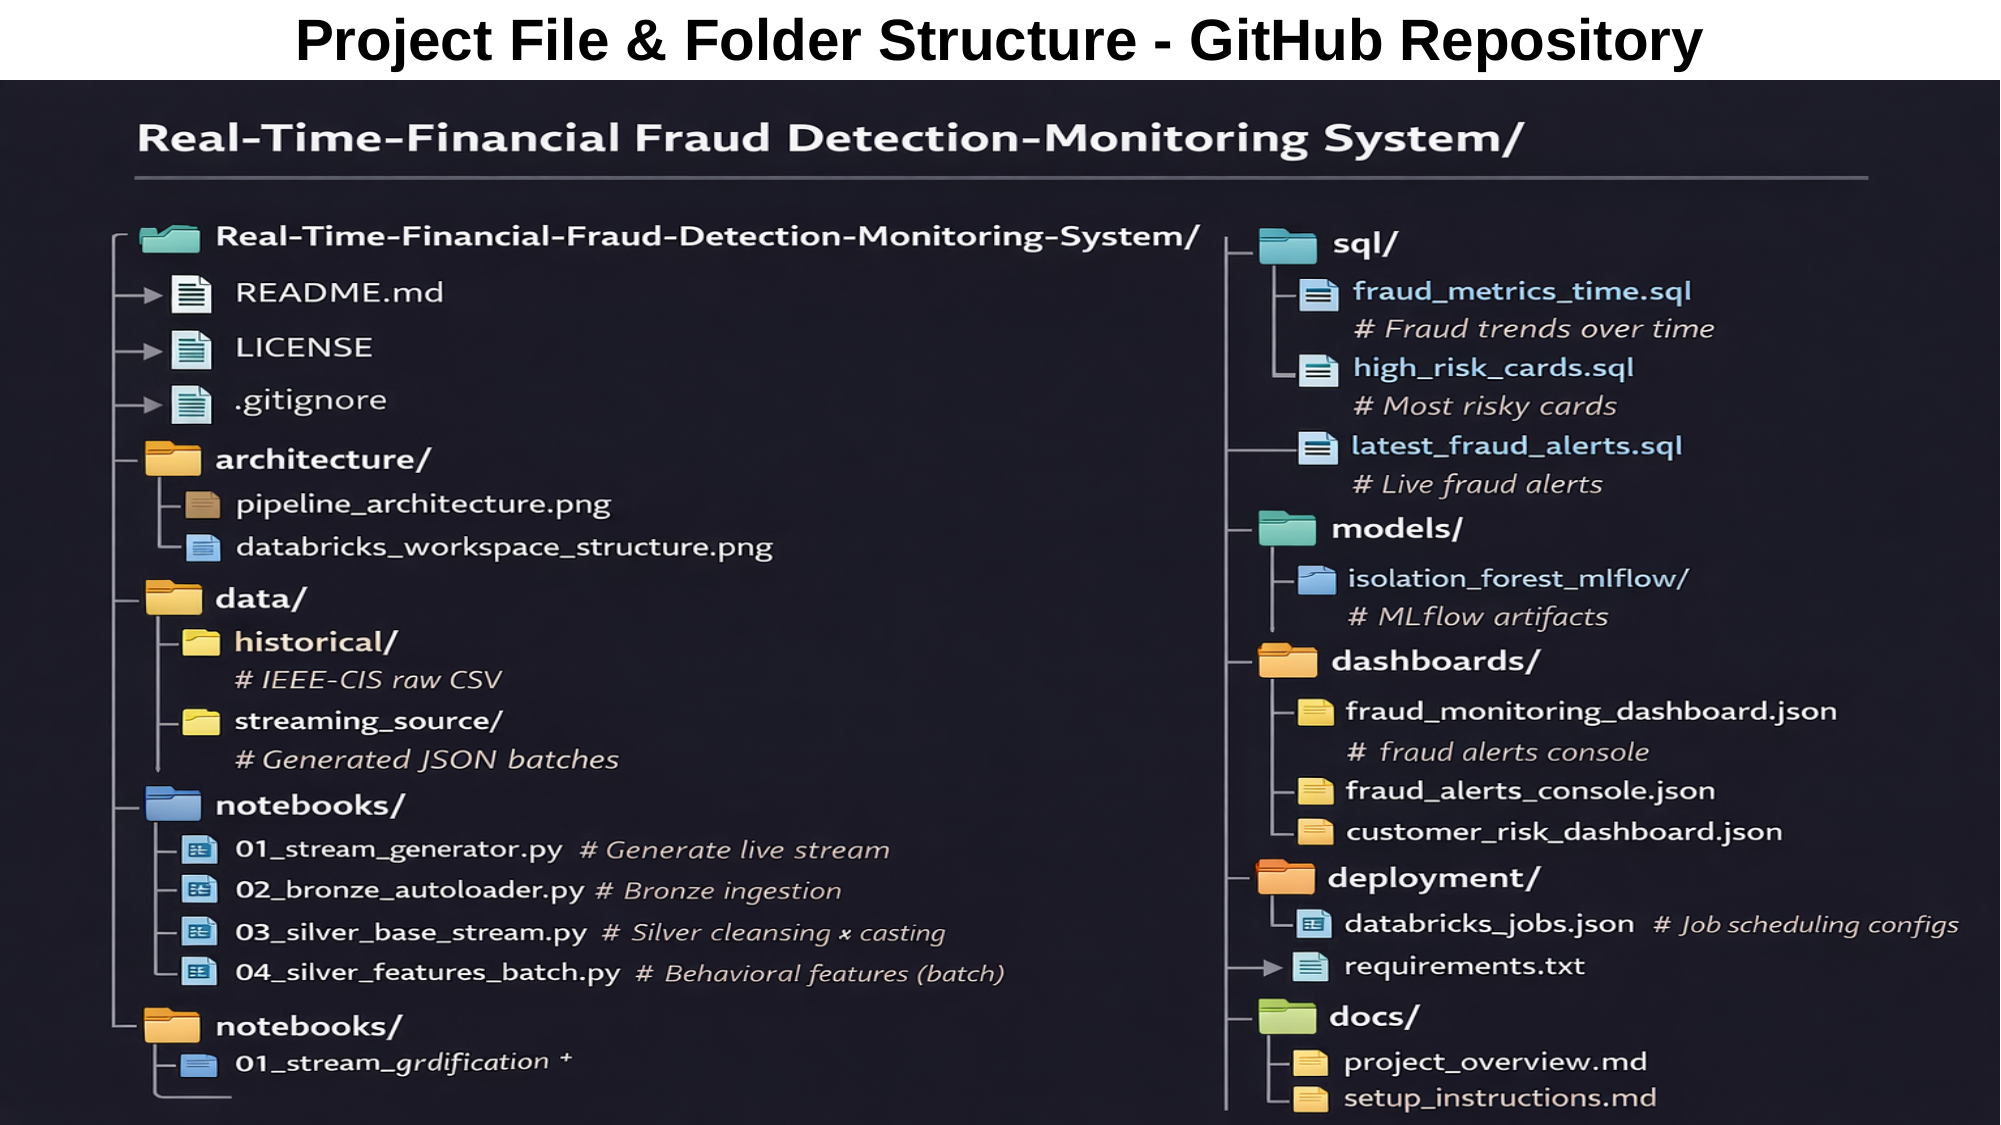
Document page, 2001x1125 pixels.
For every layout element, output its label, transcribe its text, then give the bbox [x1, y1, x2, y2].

text_box Project File & Folder Structure - GitHub Repository [71, 0, 1929, 80]
picture [0, 80, 2000, 1125]
